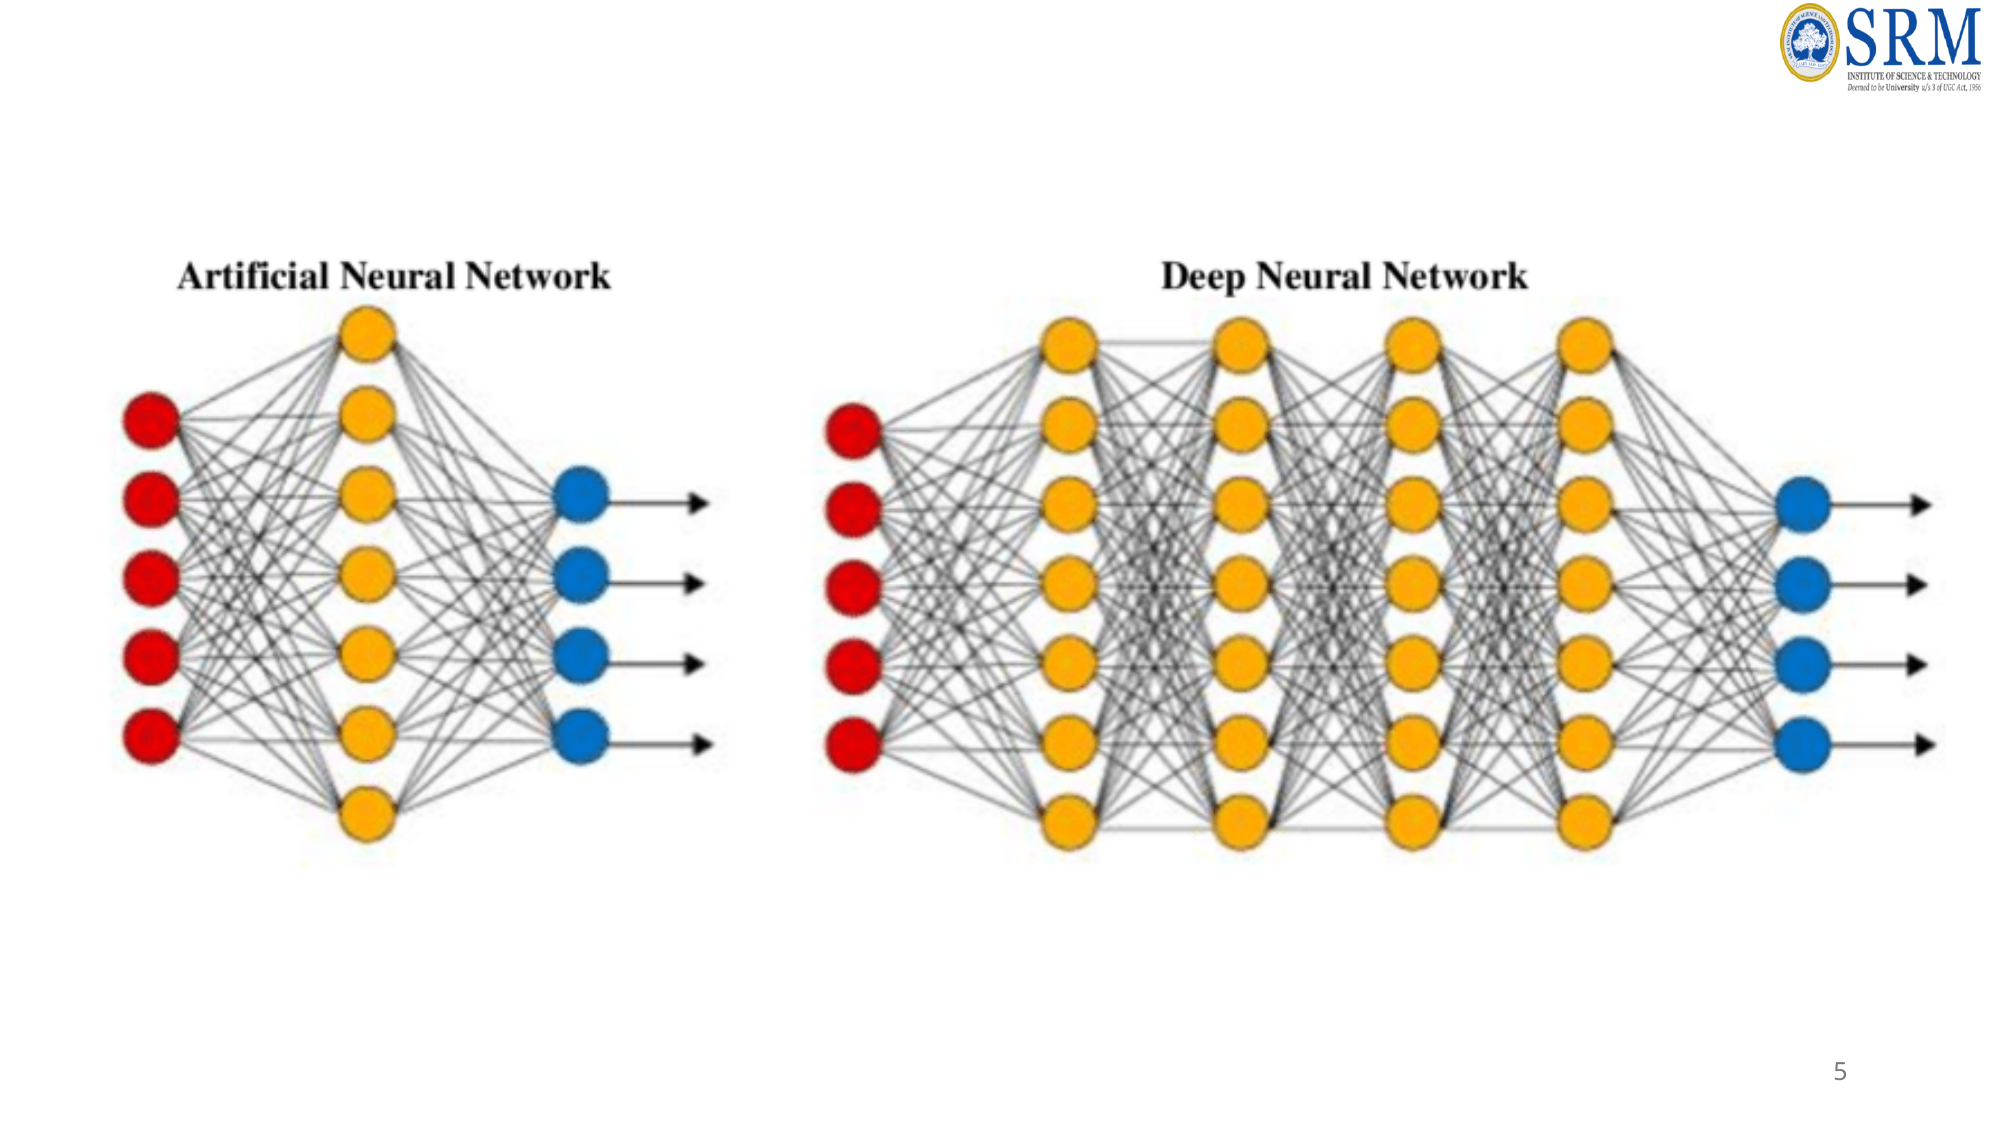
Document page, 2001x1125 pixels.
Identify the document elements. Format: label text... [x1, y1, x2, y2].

picture [1779, 3, 1981, 92]
picture [42, 251, 1947, 871]
slide_number 5 [1412, 1042, 1863, 1103]
